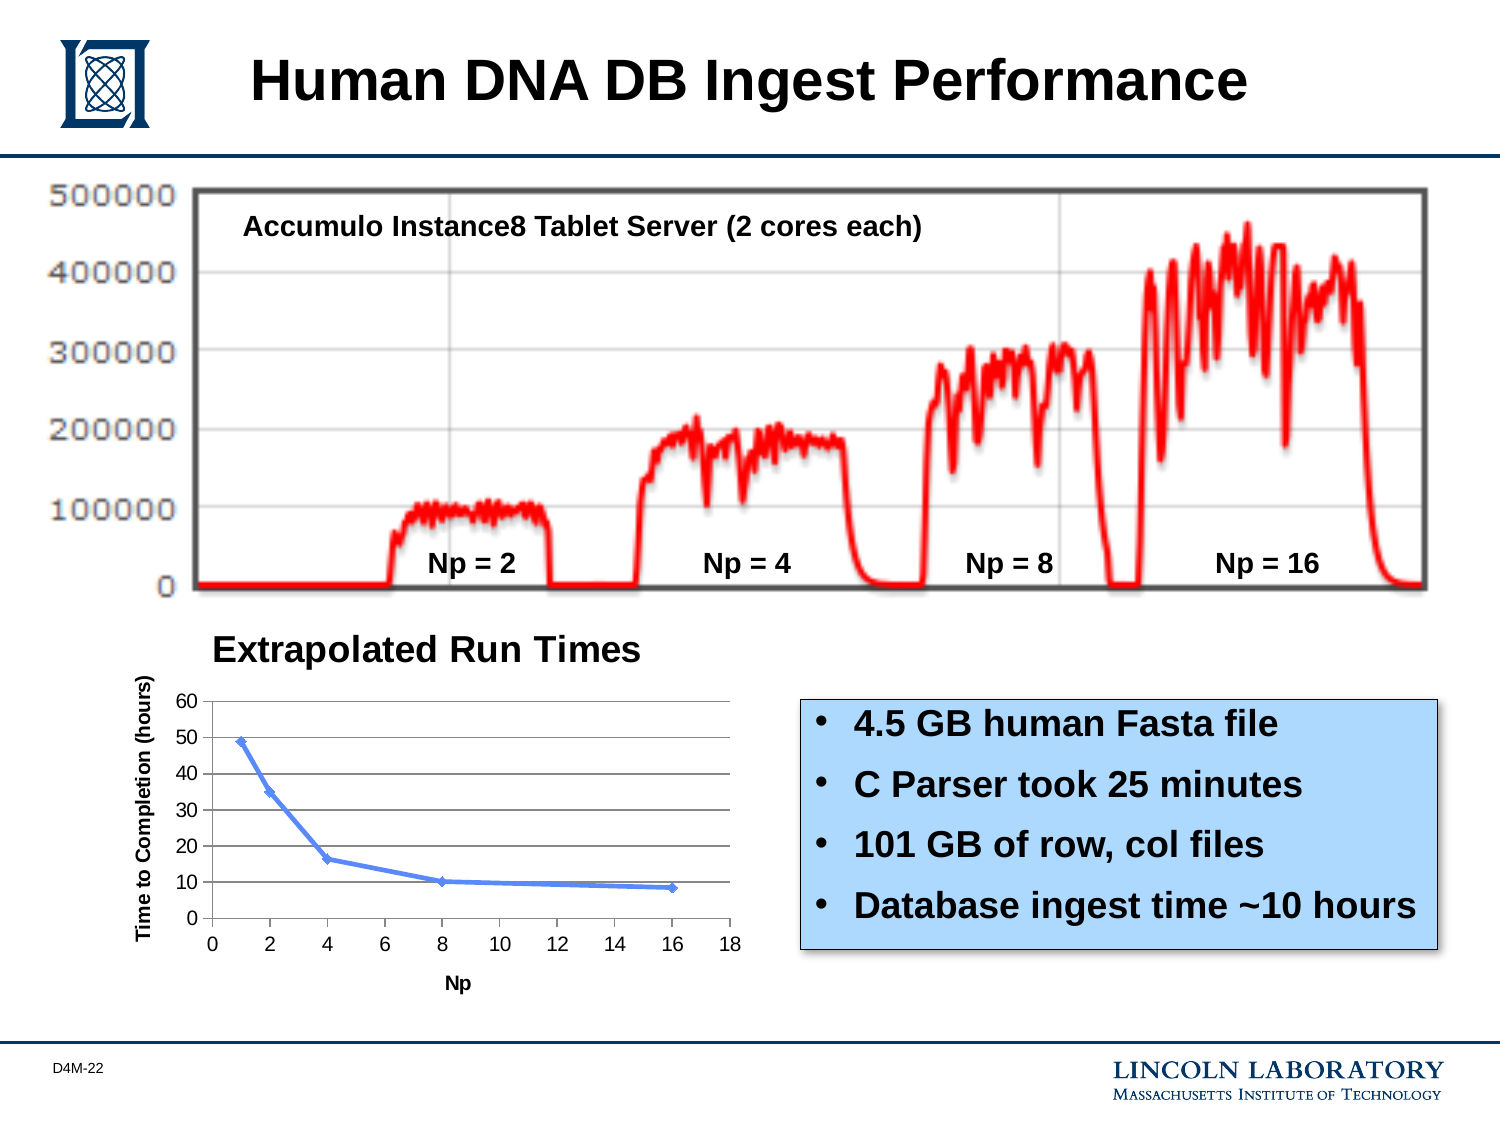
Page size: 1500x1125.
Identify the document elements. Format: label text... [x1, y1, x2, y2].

title Human DNA DB Ingest Performance [154, 16, 1346, 151]
picture [24, 174, 1438, 600]
text_box 4.5 GB human Fasta file C Parser took 25 minutes 101 GB of row, col files Database ingest time ~10 hours [800, 699, 1438, 950]
picture [60, 40, 150, 128]
picture [1111, 1061, 1444, 1100]
chart [99, 600, 755, 1027]
